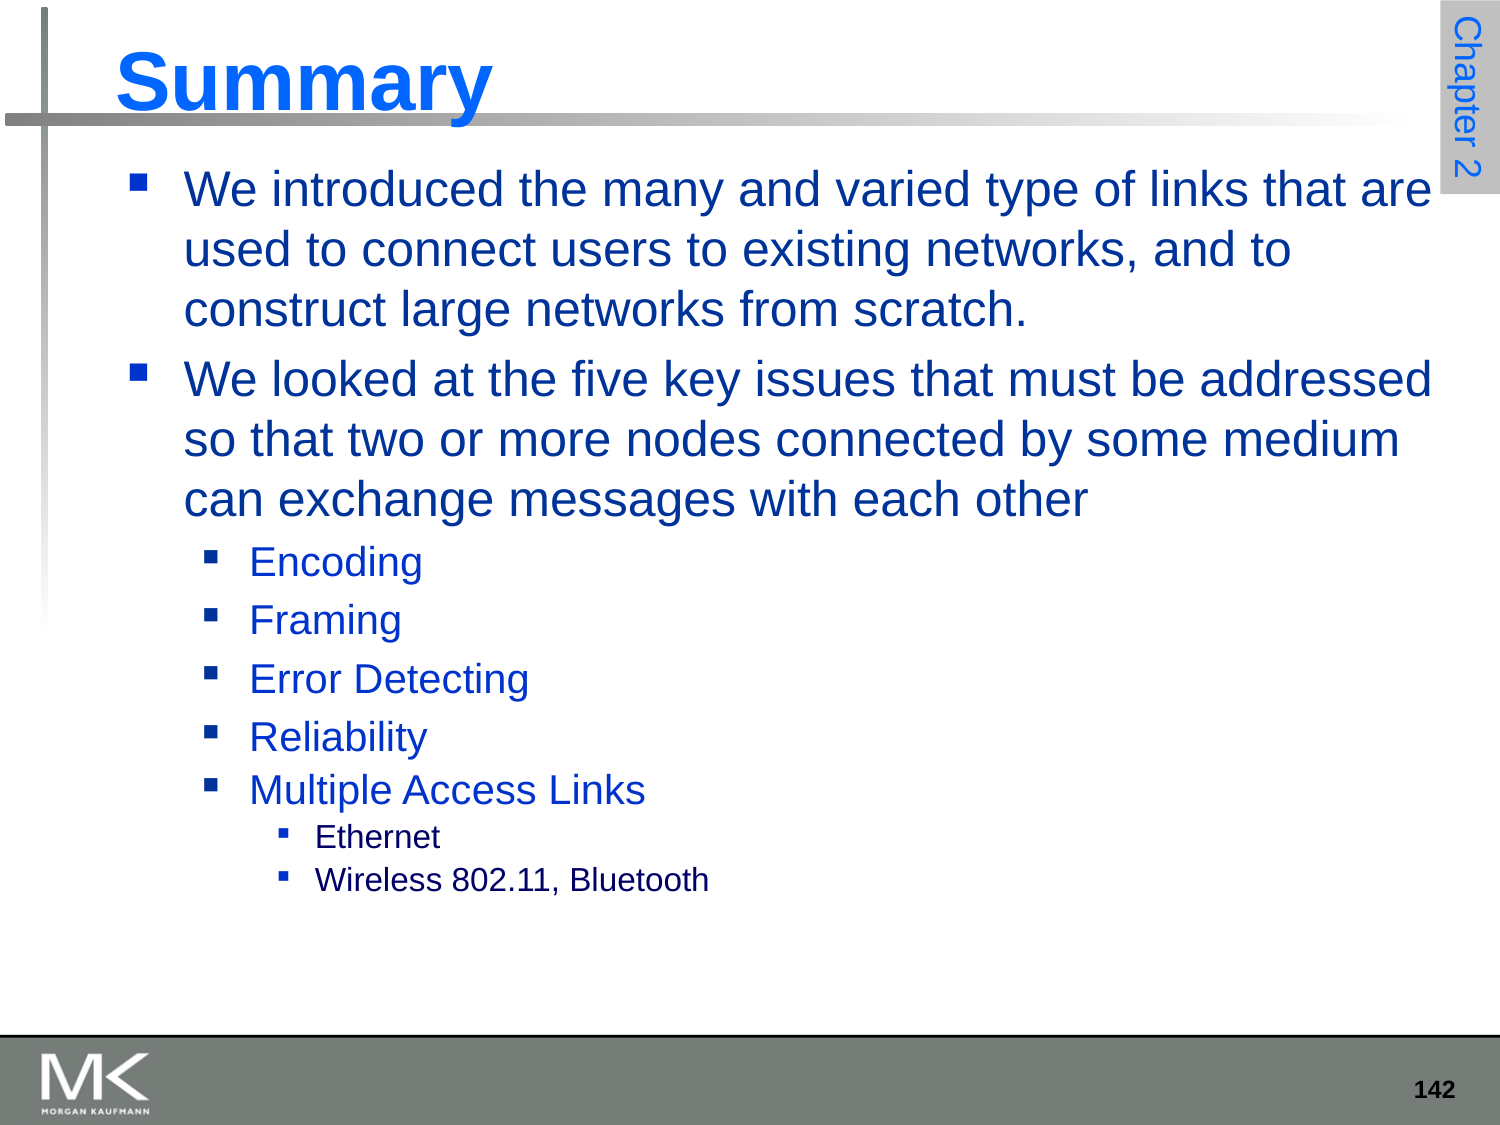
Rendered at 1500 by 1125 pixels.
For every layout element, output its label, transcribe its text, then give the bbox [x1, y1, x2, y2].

list We introduced the many and varied type of links that are used to connect users to existing networks, and to construct large networks from scratch. We looked at the five key issues that must be addressed so that two or more nodes connected by some medium can exchange messages with each other Encoding Framing Error Detecting Reliability Multiple Access Links Ethernet Wireless 802.11, Bluetooth [112, 148, 1469, 988]
title Summary [100, 17, 1459, 135]
picture [29, 1046, 160, 1123]
